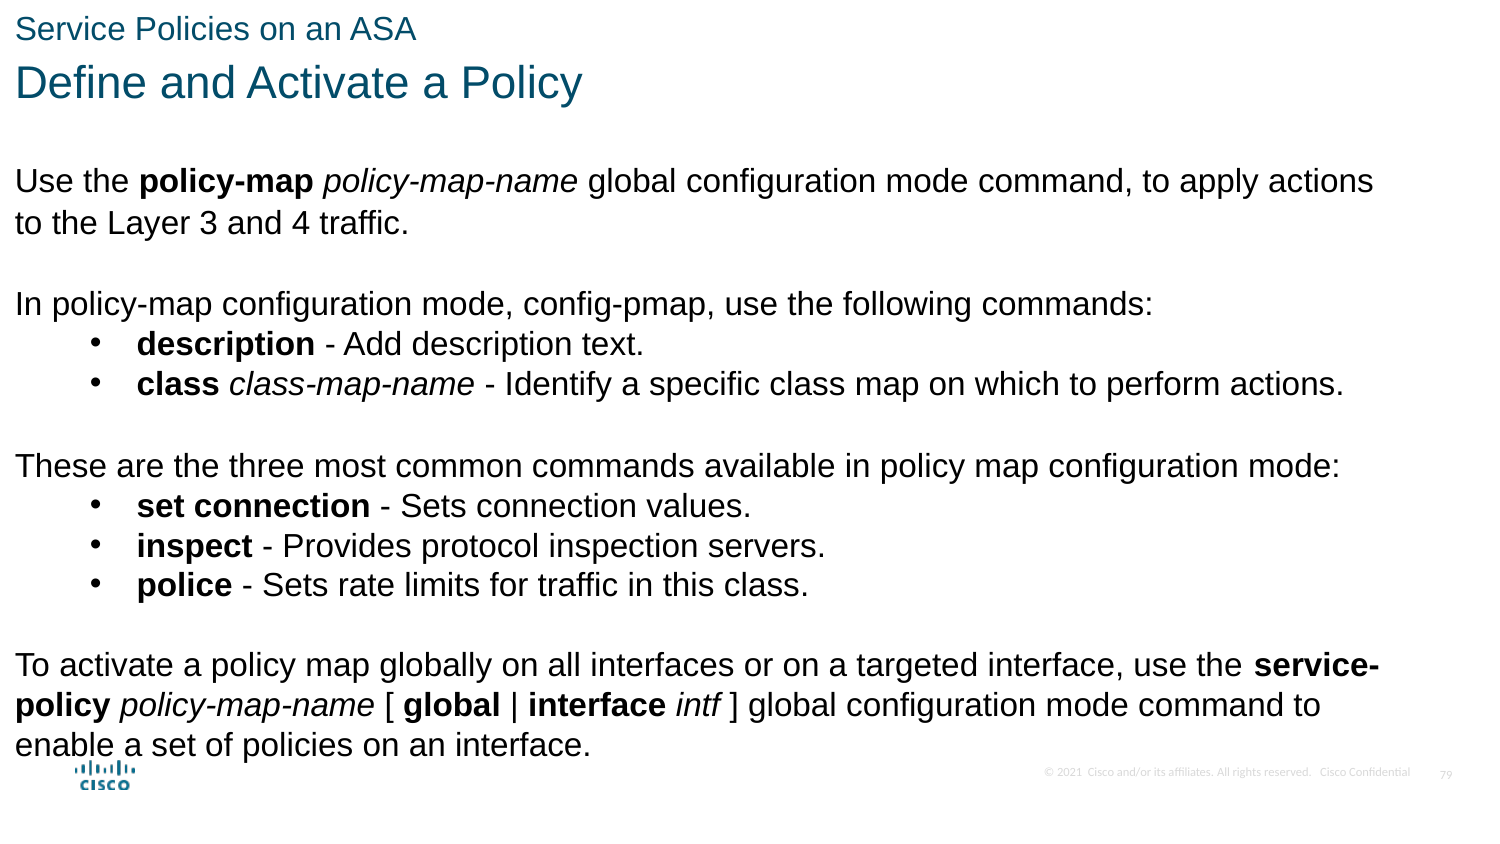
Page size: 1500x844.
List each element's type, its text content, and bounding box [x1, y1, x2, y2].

text_box Use the policy-map policy-map-name global configuration mode command, to apply actions to the Layer 3 and 4 traffic. In policy-map configuration mode, config-pmap, use the following commands: description - Add description text. class class-map-name - Identify a specific class map on which to perform actions. These are the three most common commands available in policy map configuration mode: set connection - Sets connection values. inspect - Provides protocol inspection servers. police - Sets rate limits for traffic in this class. To activate a policy map globally on all interfaces or on a targeted interface, use the service-policy policy-map-name [ global | interface intf ] global configuration mode command to enable a set of policies on an interface. [0, 149, 1425, 696]
picture [75, 759, 135, 790]
slide_number 79 [1425, 759, 1500, 797]
list Service Policies on an ASA [0, 0, 1500, 45]
list Define and Activate a Policy [0, 45, 1500, 195]
